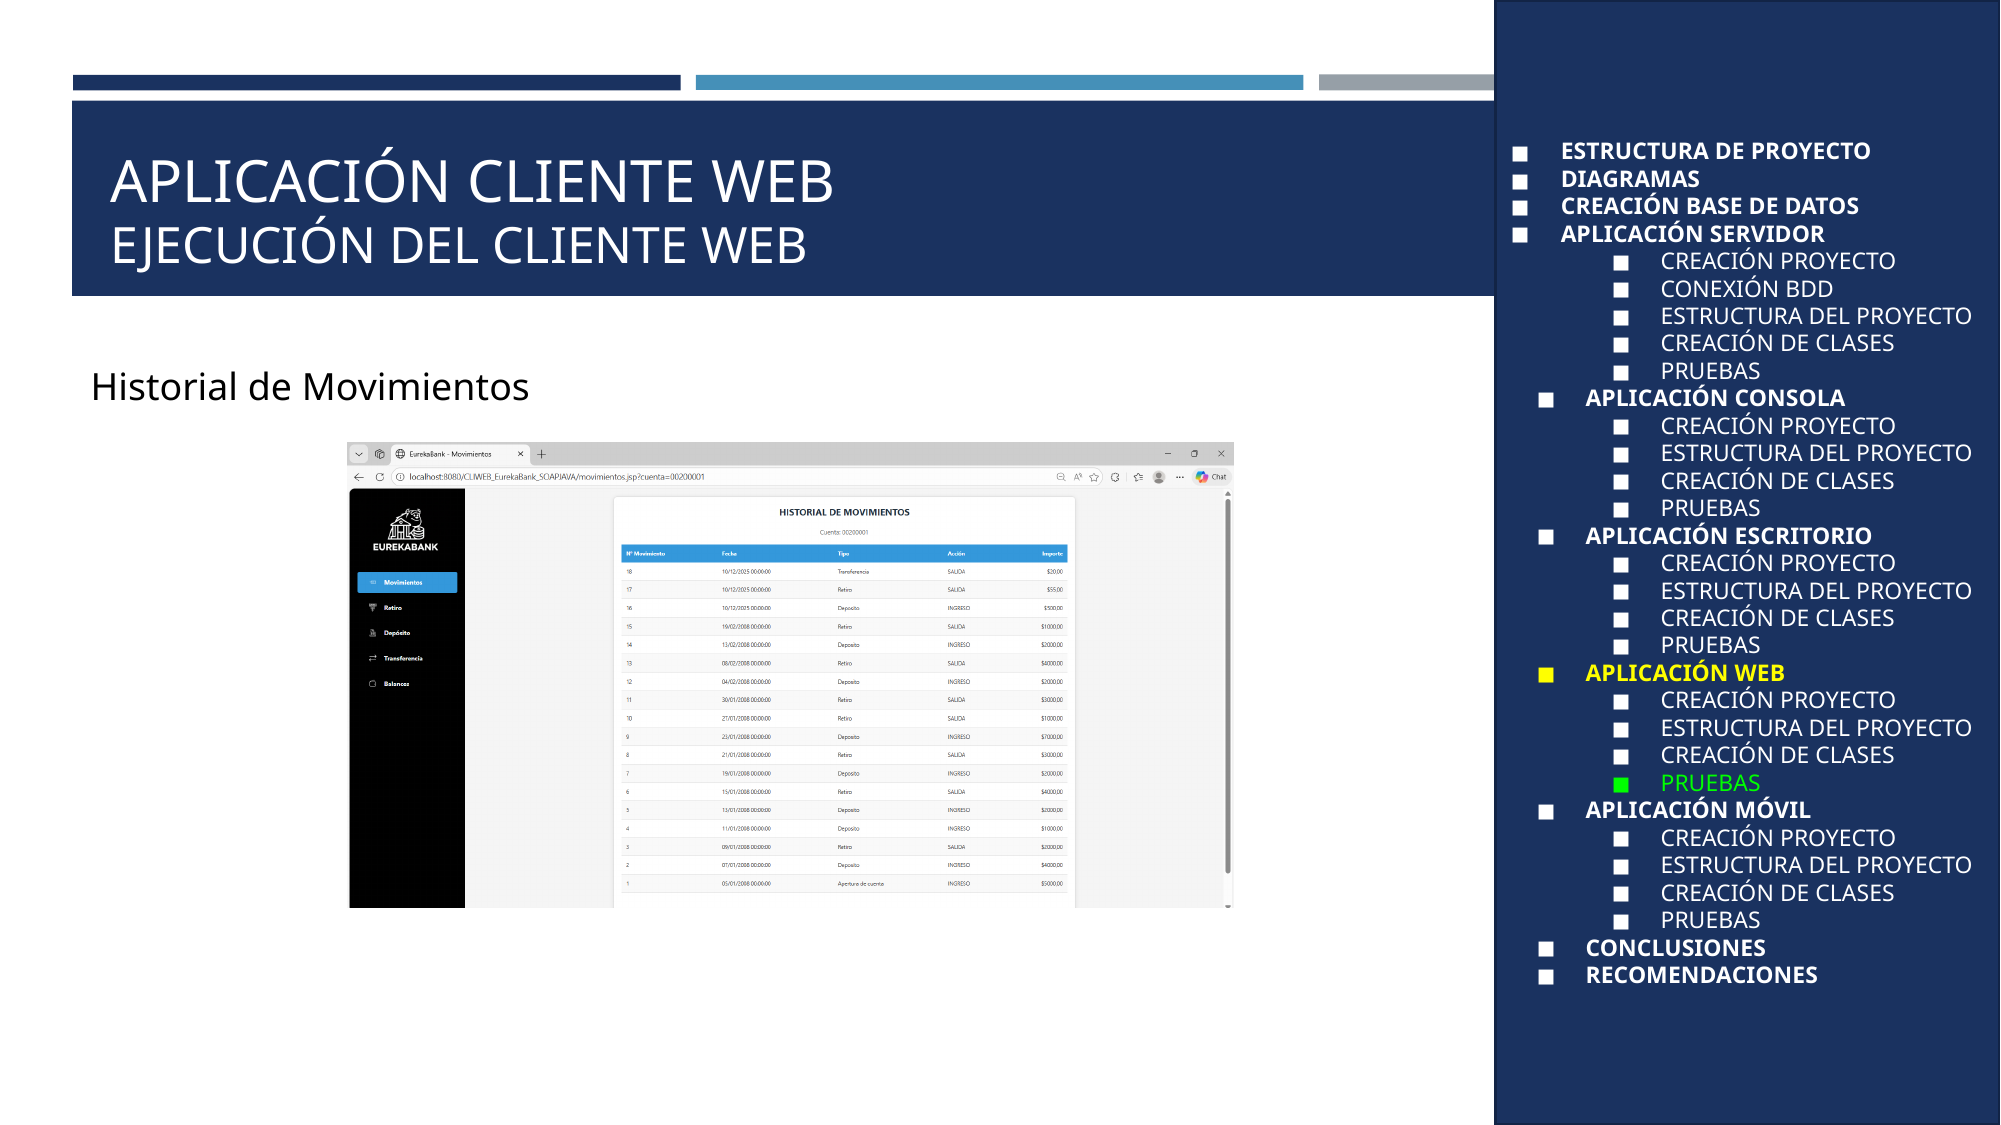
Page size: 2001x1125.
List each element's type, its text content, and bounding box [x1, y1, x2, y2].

list Historial de Movimientos [75, 321, 1467, 450]
title APLICACIÓN CLIENTE WEB EJECUCIÓN DEL CLIENTE WEB [95, 115, 1486, 282]
text_box ESTRUCTURA DE PROYECTO DIAGRAMAS CREACIÓN BASE DE DATOS APLICACIÓN SERVIDOR CREACIÓN PROYECTO CONEXIÓN BDD ESTRUCTURA DEL PROYECTO CREACIÓN DE CLASES PRUEBAS APLICACIÓN CONSOLA CREACIÓN PROYECTO ESTRUCTURA DEL PROYECTO CREACIÓN DE CLASES PRUEBAS APLICACIÓN ESCRITORIO CREACIÓN PROYECTO ESTRUCTURA DEL PROYECTO CREACIÓN DE CLASES PRUEBAS APLICACIÓN WEB CREACIÓN PROYECTO ESTRUCTURA DEL PROYECTO CREACIÓN DE CLASES PRUEBAS APLICACIÓN MÓVIL CREACIÓN PROYECTO ESTRUCTURA DEL PROYECTO CREACIÓN DE CLASES PRUEBAS CONCLUSIONES RECOMENDACIONES [1495, 0, 2000, 1125]
picture [347, 442, 1234, 908]
